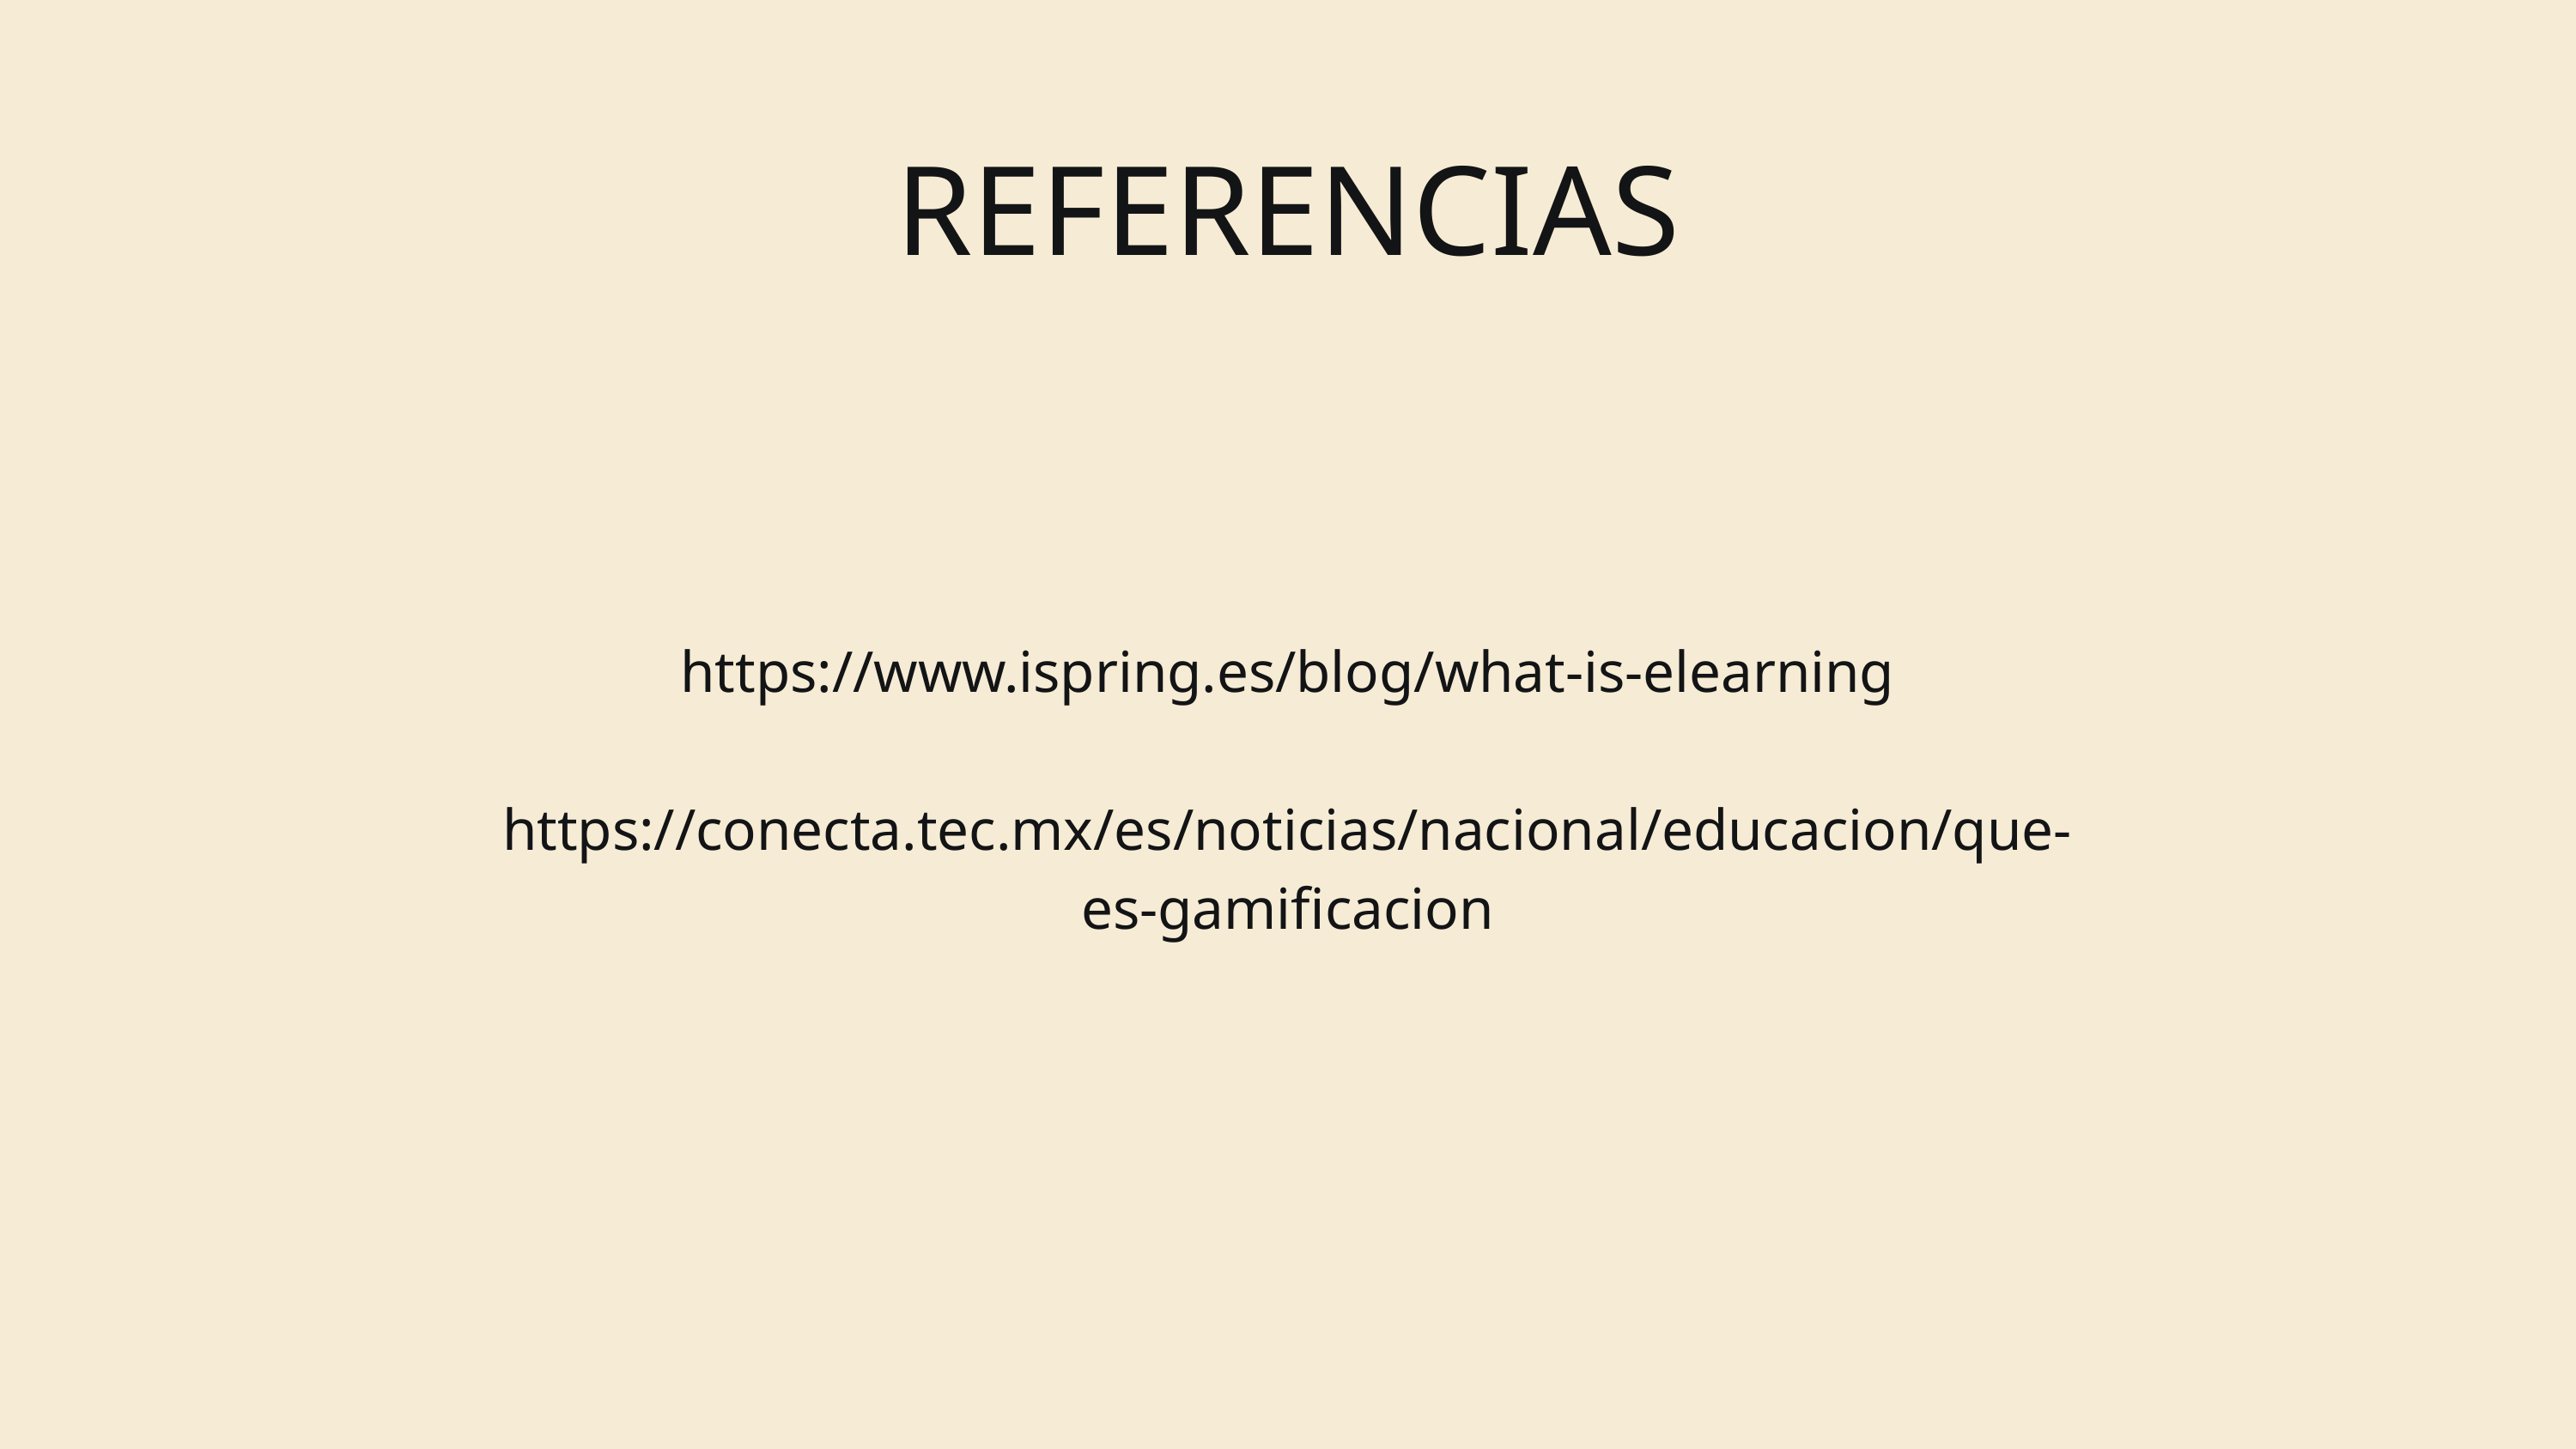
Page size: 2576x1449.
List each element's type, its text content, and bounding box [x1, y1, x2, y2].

text_box REFERENCIAS [353, 141, 2256, 281]
text_box https://www.ispring.es/blog/what-is-elearning https://conecta.tec.mx/es/noticias/nacional/educacion/que-es-gamificacion [481, 624, 2095, 941]
